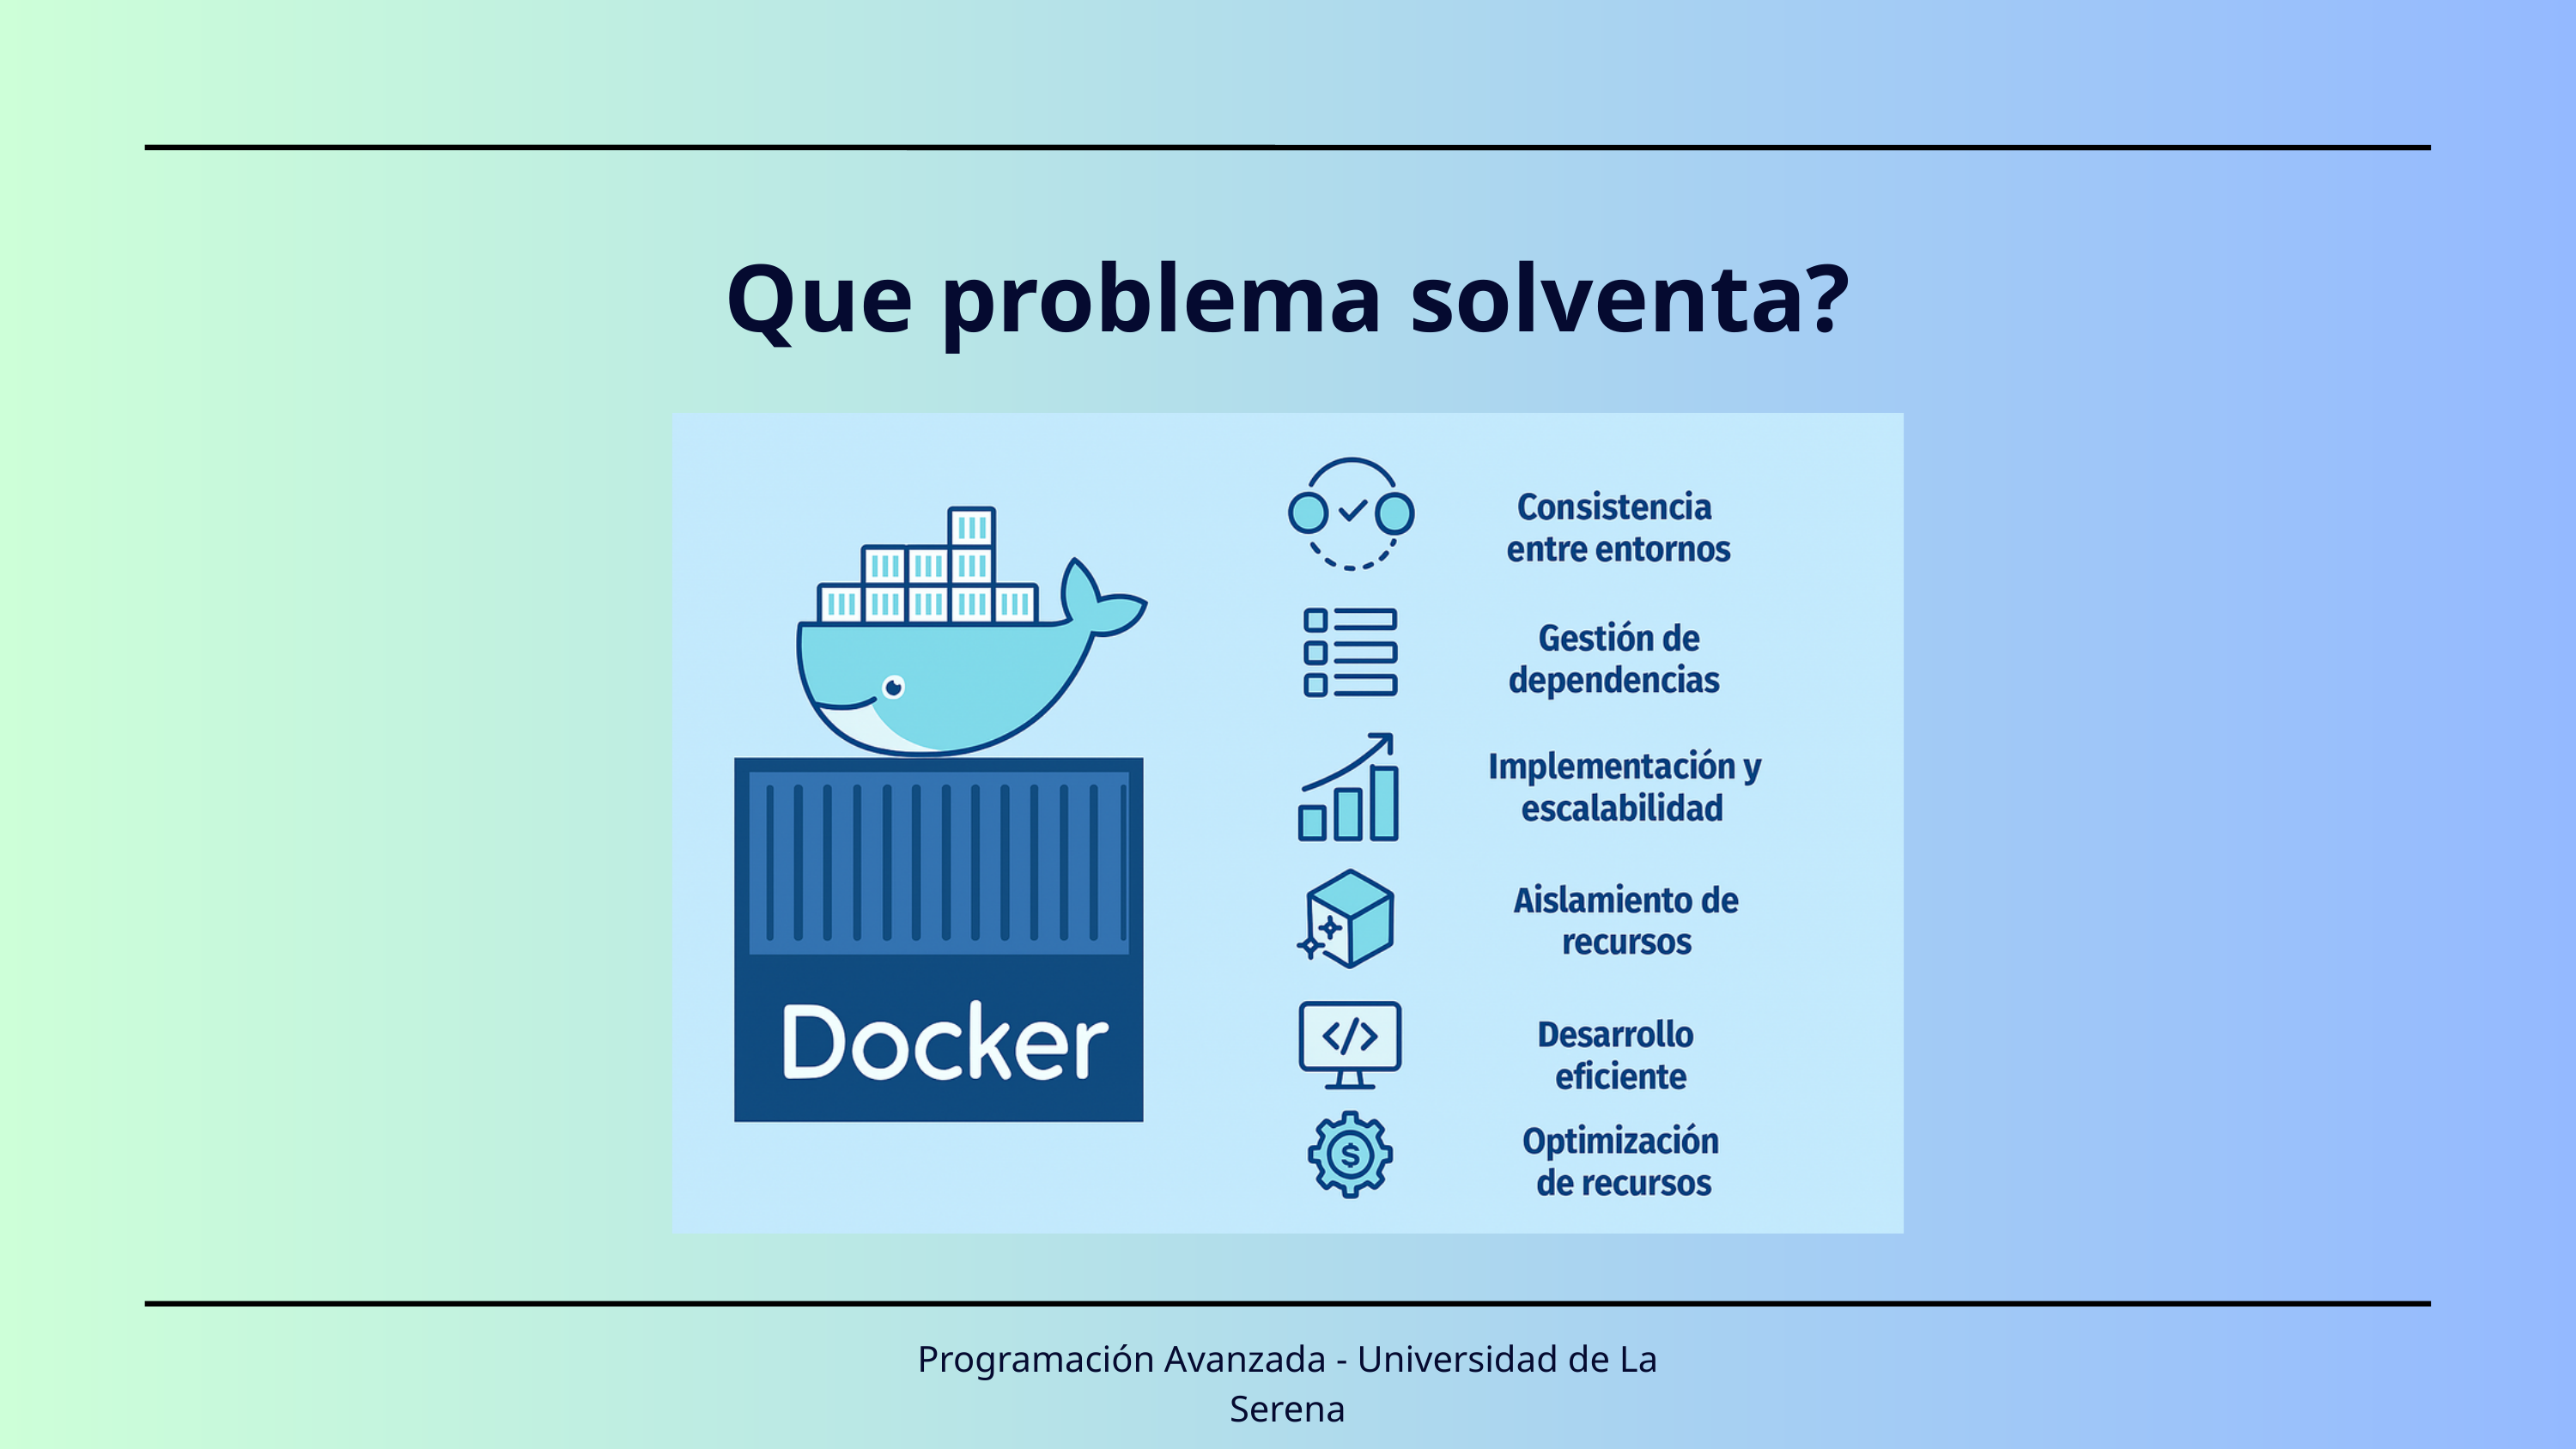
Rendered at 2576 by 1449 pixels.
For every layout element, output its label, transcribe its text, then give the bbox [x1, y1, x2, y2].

text_box [671, 413, 1905, 1234]
text_box Que problema solventa? [723, 220, 1853, 351]
text_box Programación Avanzada - Universidad de La Serena [858, 1329, 1718, 1429]
